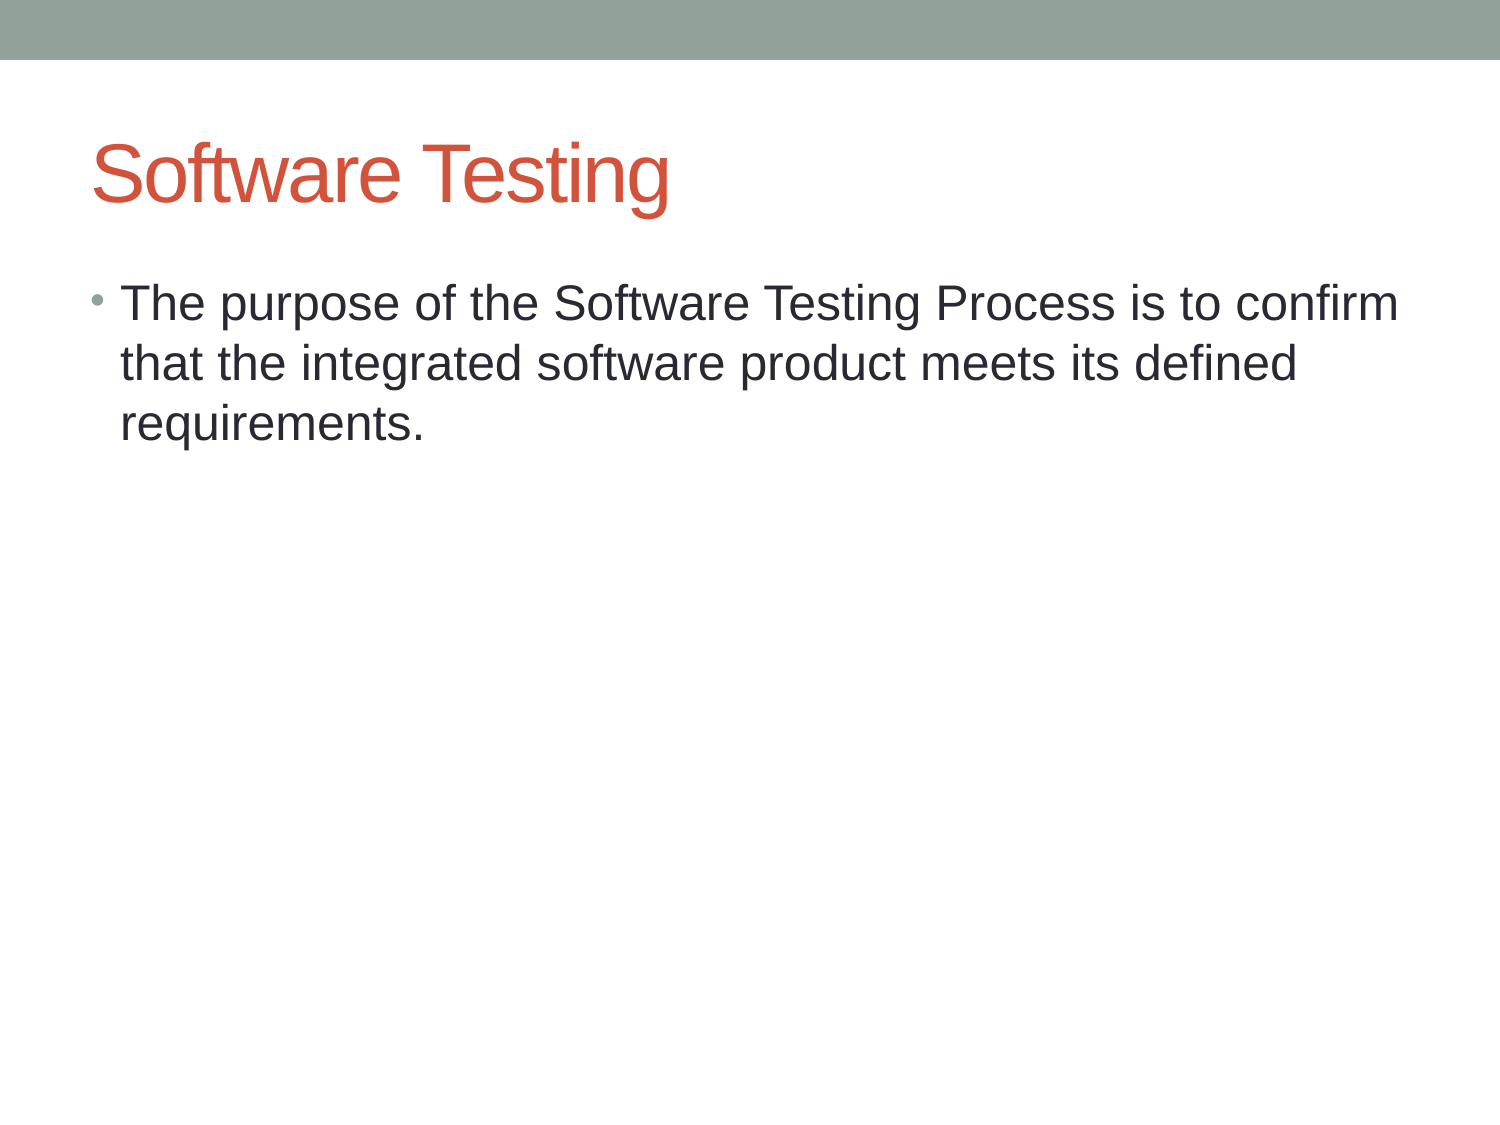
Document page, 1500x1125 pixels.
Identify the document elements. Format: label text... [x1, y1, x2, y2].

title Software Testing [75, 87, 1425, 250]
list The purpose of the Software Testing Process is to confirm that the integrated software product meets its defined requirements. [75, 262, 1425, 1063]
